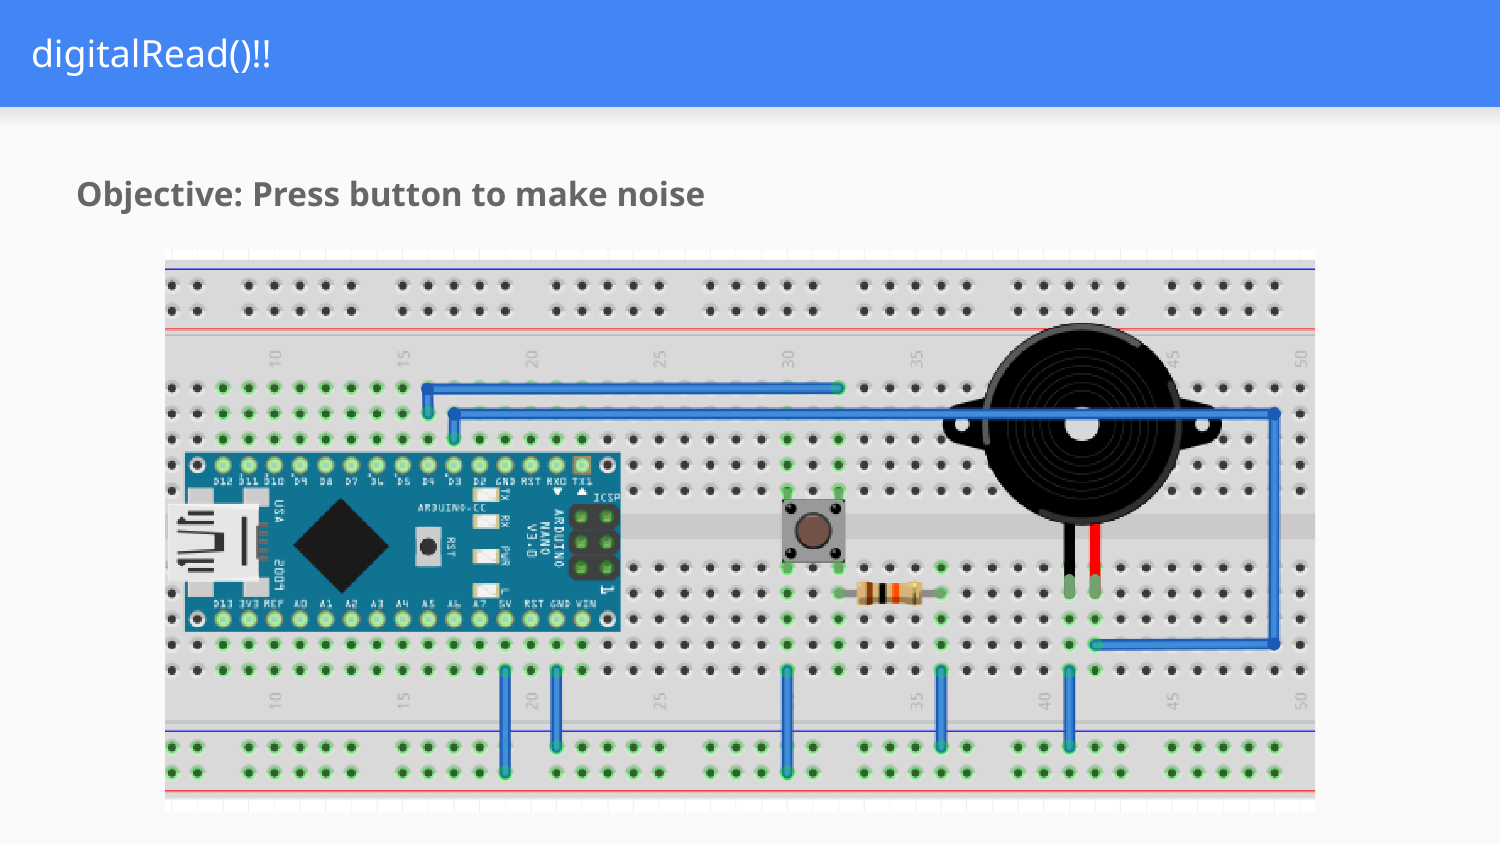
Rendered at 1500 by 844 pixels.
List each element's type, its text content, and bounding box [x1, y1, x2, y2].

picture [164, 250, 1316, 812]
text_box Objective: Press button to make noise [61, 157, 907, 228]
title digitalRead()!! [16, 2, 1464, 102]
